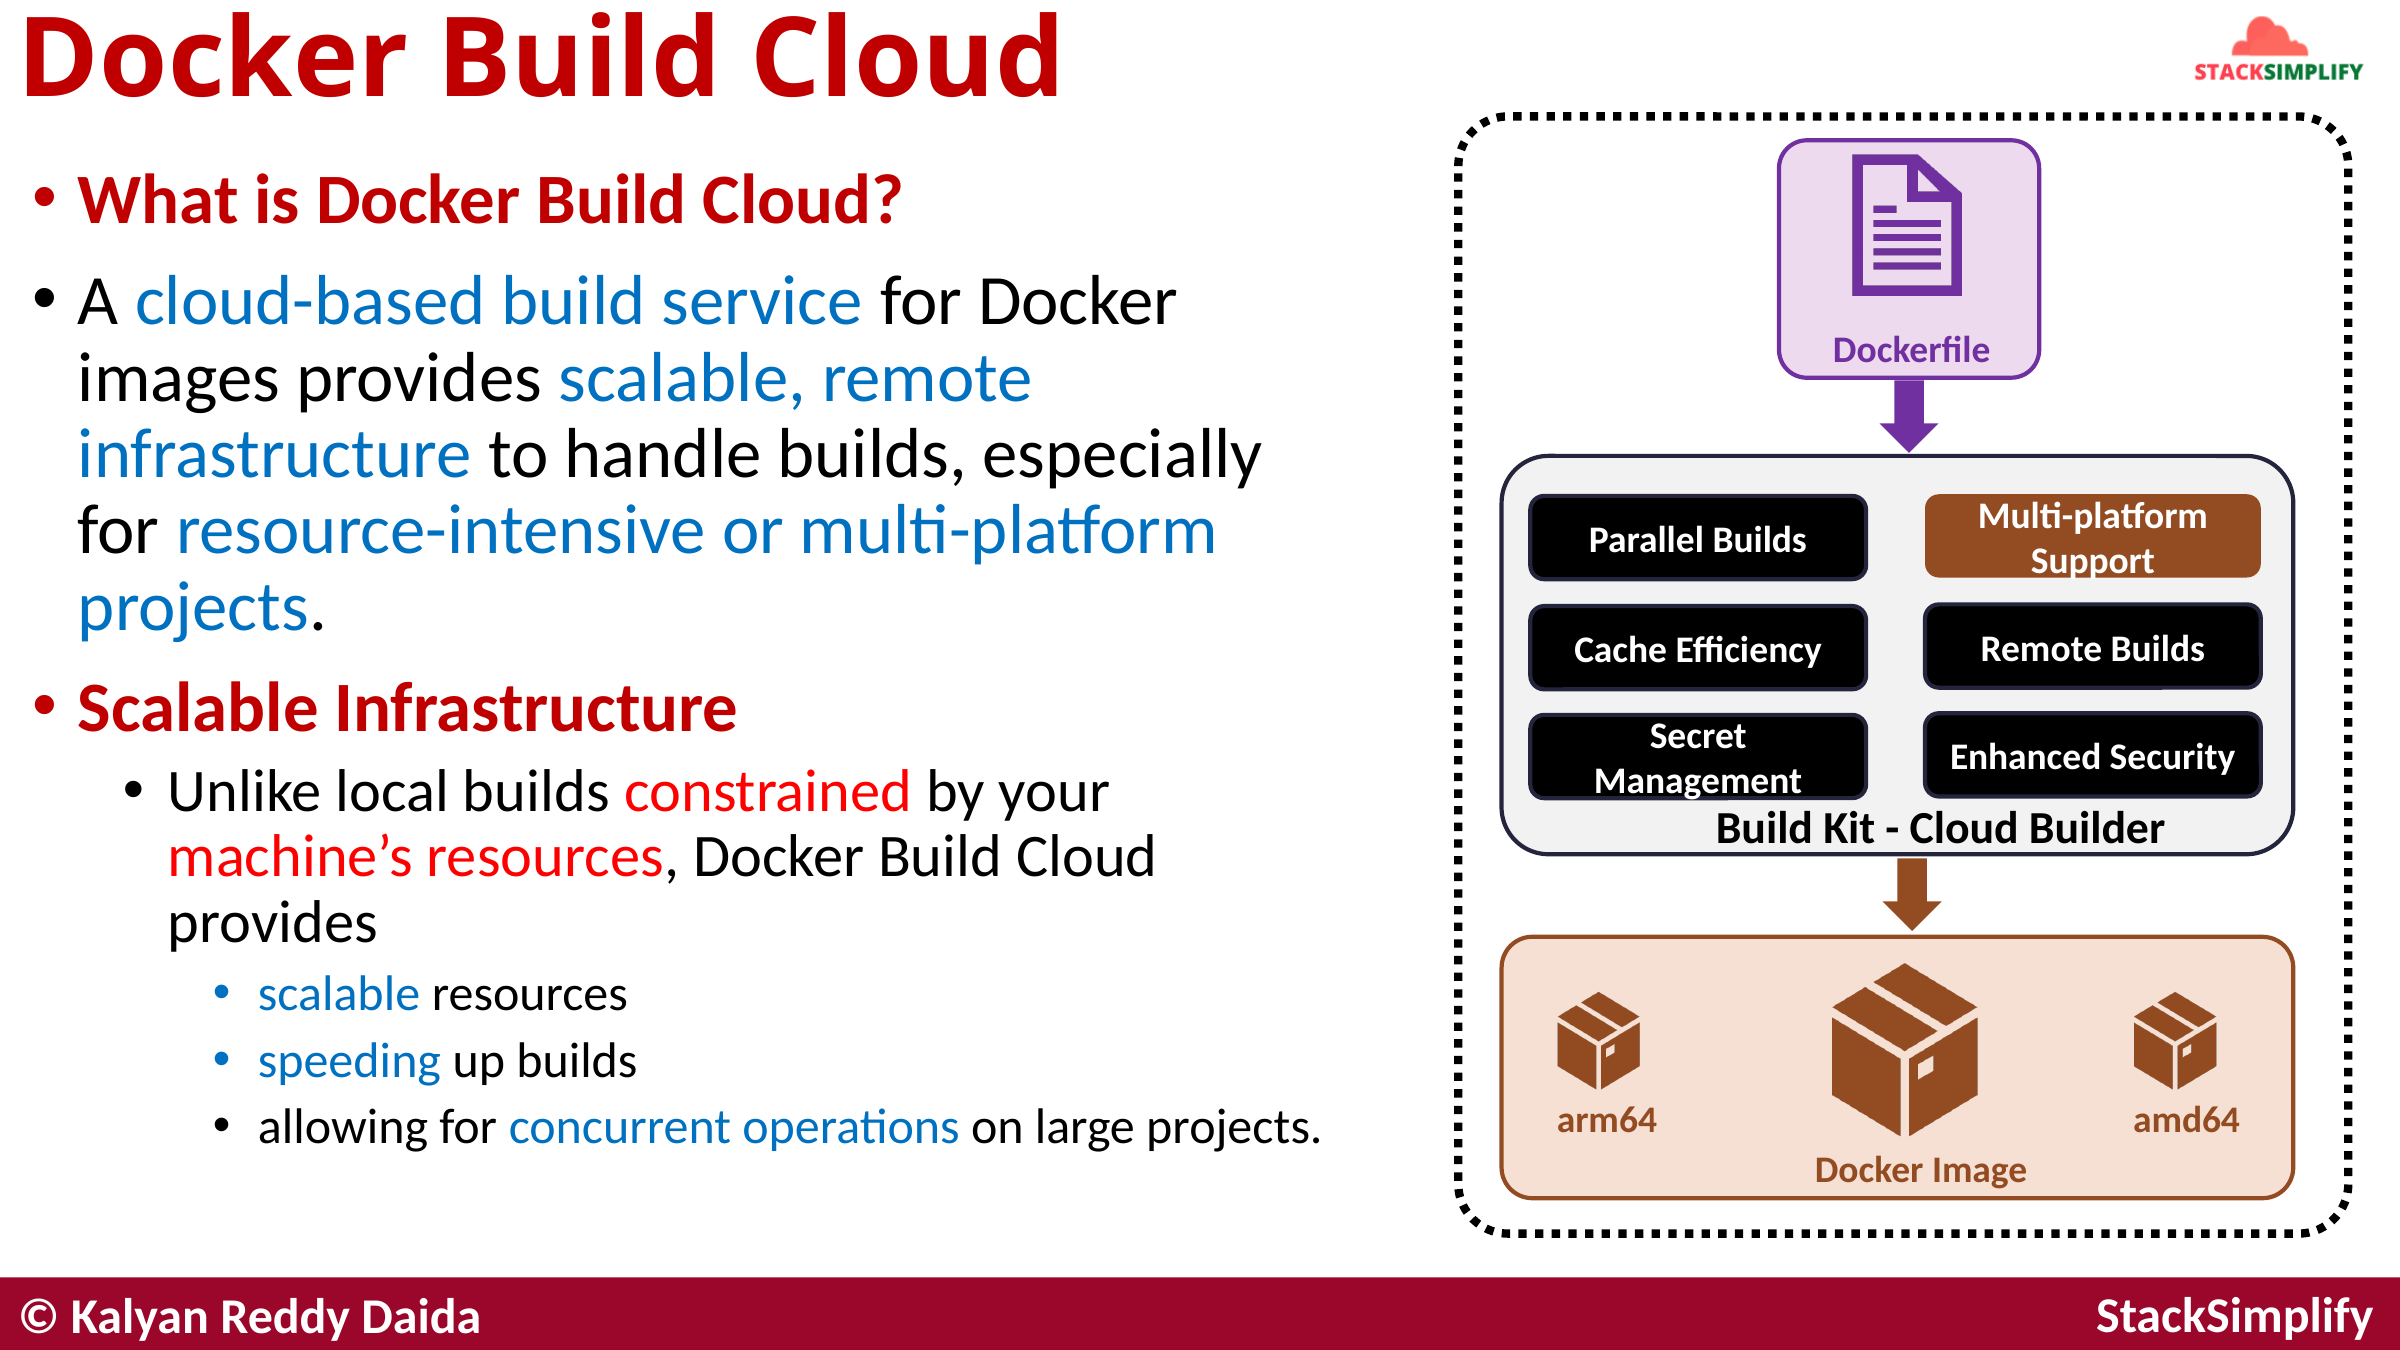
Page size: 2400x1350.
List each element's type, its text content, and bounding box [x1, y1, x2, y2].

picture [1798, 943, 2010, 1155]
list What is Docker Build Cloud? A cloud-based build service for Docker images provides scalable, remote infrastructure to handle builds, especially for resource-intensive or multi-platform projects. Scalable Infrastructure Unlike local builds constrained by your machine’s resources, Docker Build Cloud provides scalable resources speeding up builds allowing for concurrent operations on large projects. [15, 158, 1370, 1260]
text_box arm64 [1542, 1087, 1673, 1148]
footer © Kalyan Reddy Daida [0, 1278, 511, 1350]
picture [1822, 139, 1993, 310]
picture [2115, 981, 2235, 1101]
picture [1539, 981, 1659, 1101]
picture [2178, 10, 2375, 86]
title Docker Build Cloud [0, 0, 2167, 158]
text_box amd64 [2118, 1087, 2256, 1148]
text_box [1880, 856, 1944, 931]
text_box [1456, 114, 2351, 1236]
